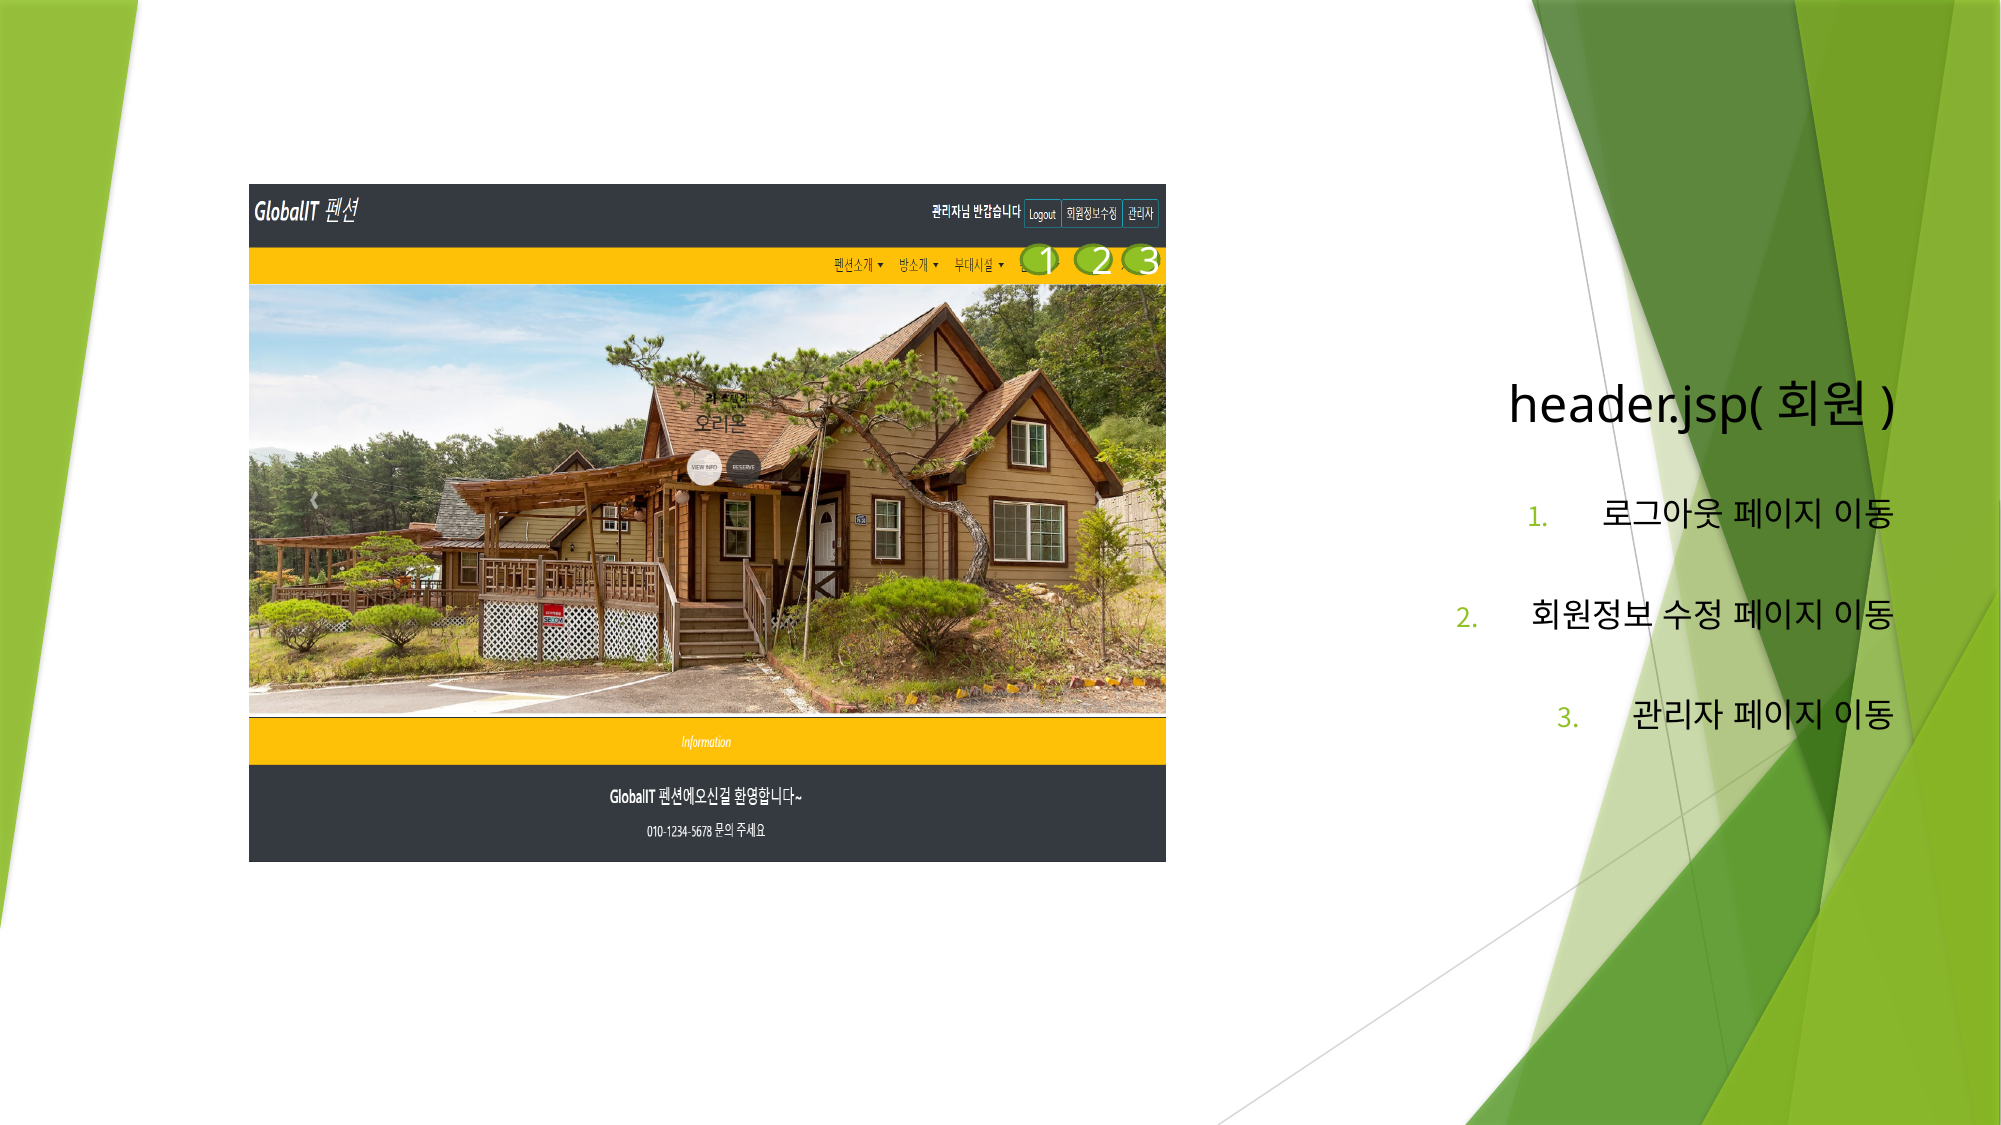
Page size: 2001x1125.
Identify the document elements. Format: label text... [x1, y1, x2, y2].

subtitle header.jsp(회원) 로그아웃 페이지 이동 회원정보 수정 페이지 이동 관리자 페이지 이동 [1166, 184, 1911, 863]
picture [249, 183, 1166, 863]
